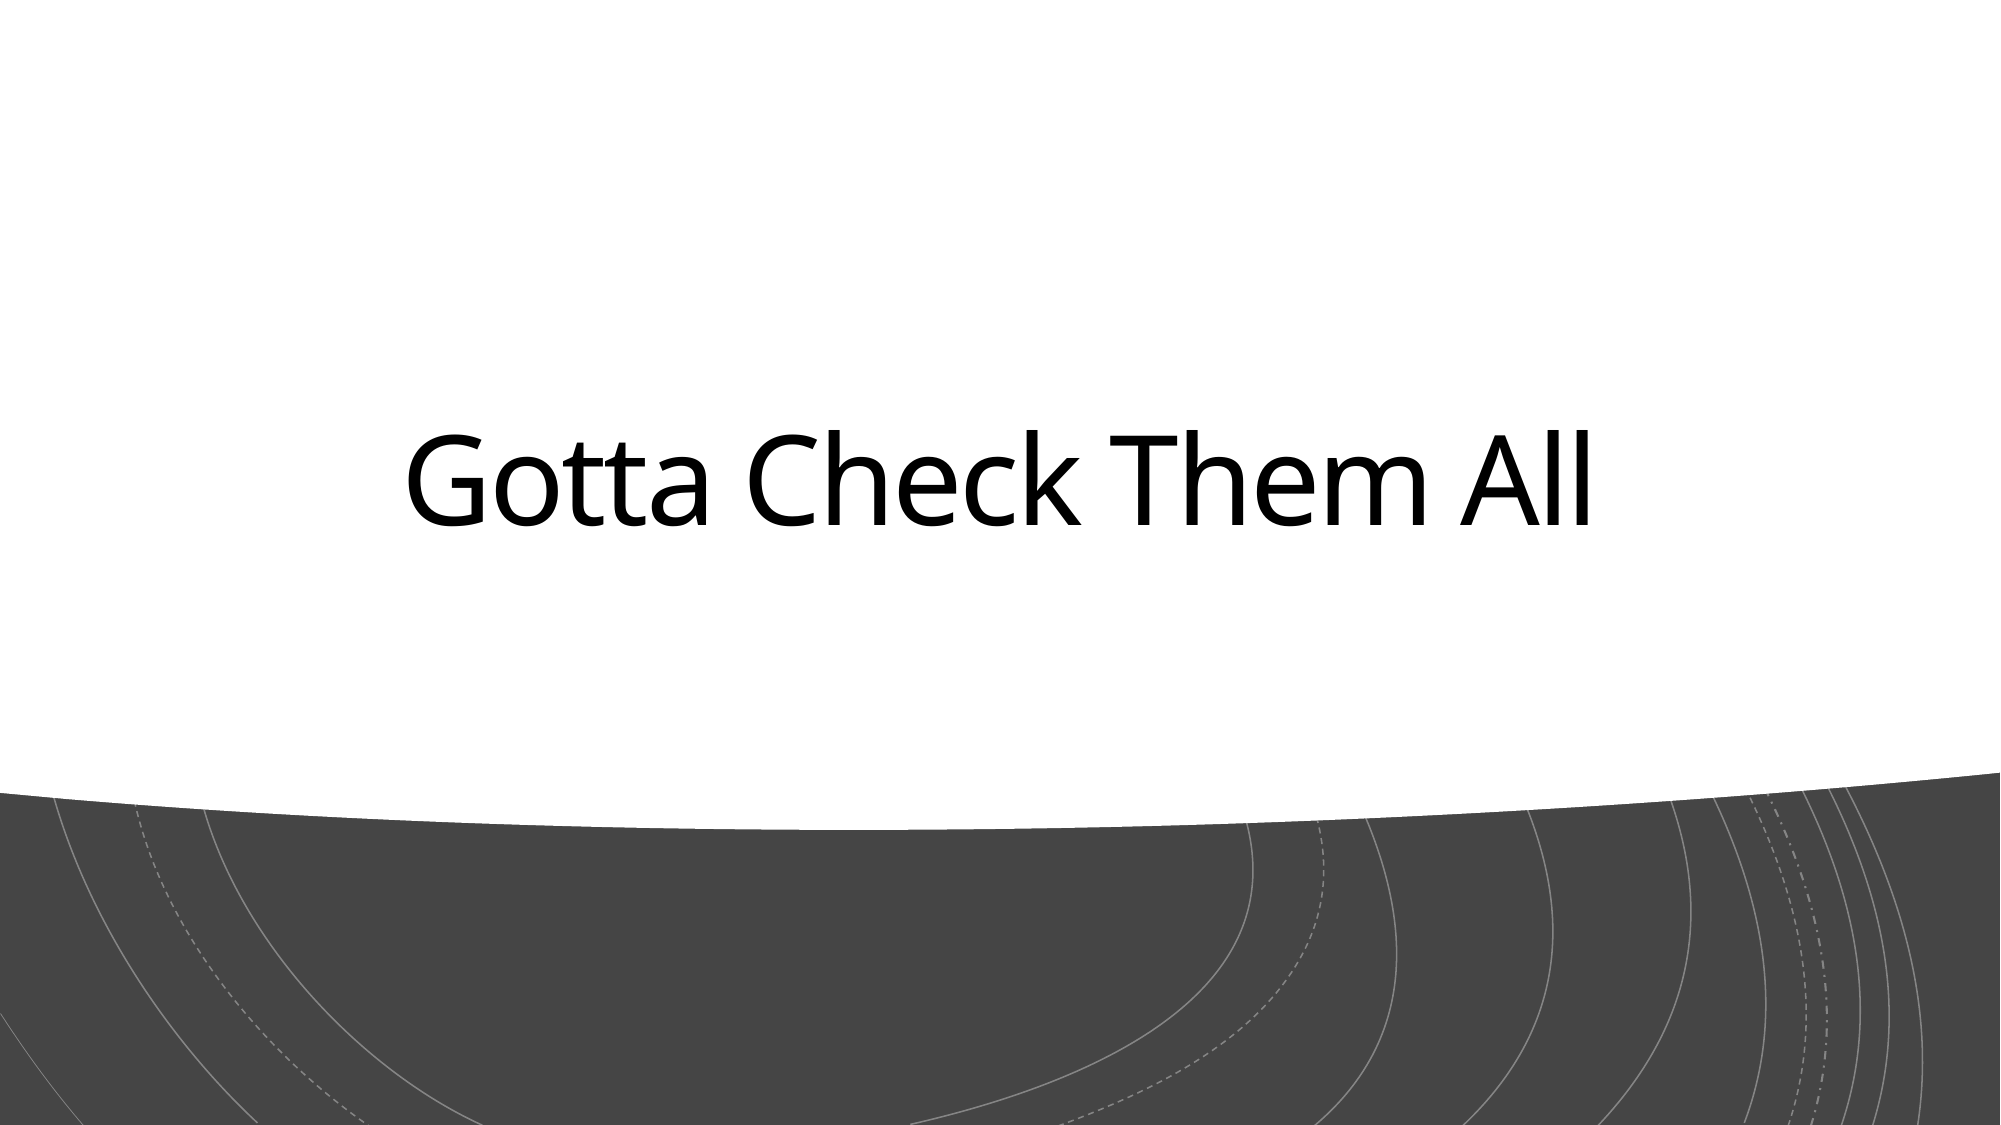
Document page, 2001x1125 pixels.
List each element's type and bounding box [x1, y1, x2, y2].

text_box [0, 0, 2000, 1125]
